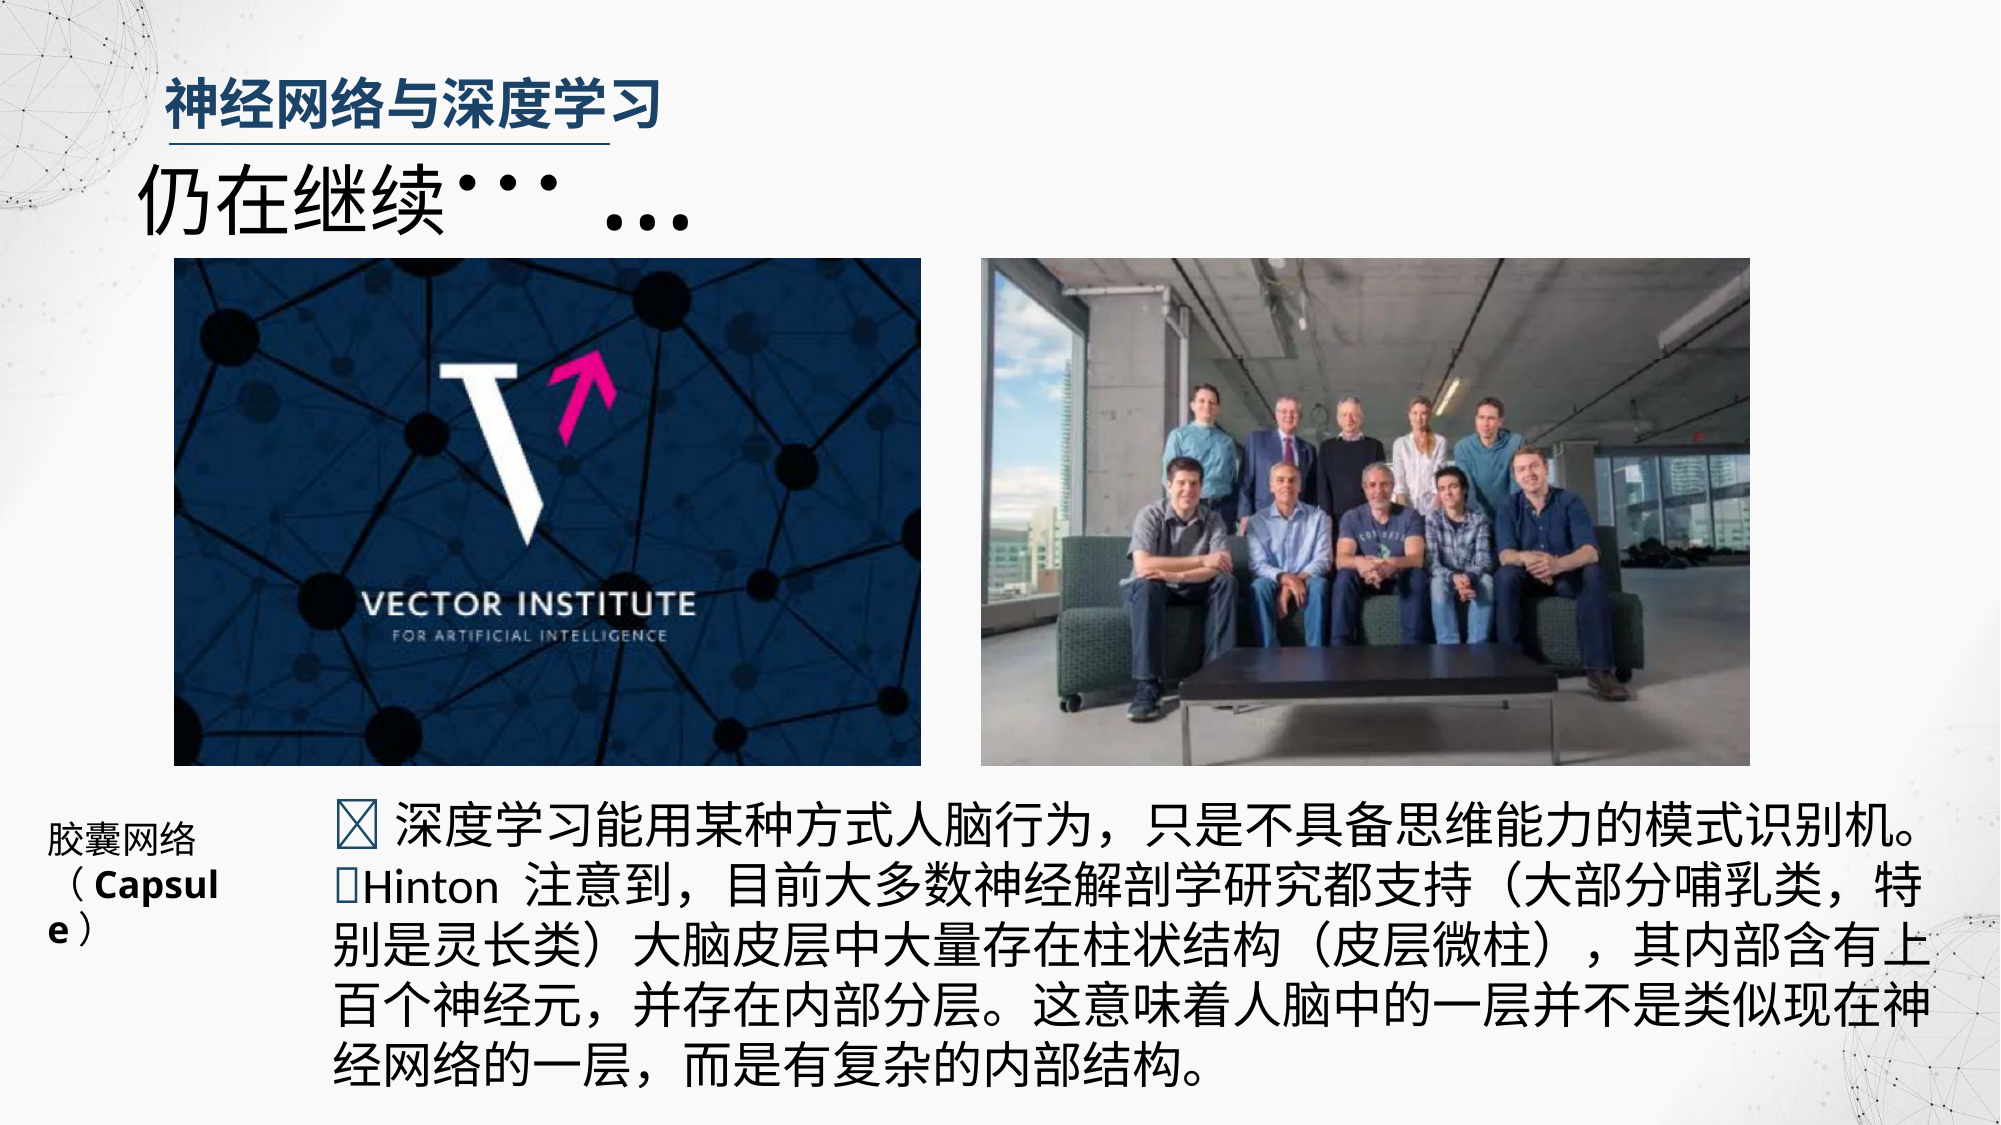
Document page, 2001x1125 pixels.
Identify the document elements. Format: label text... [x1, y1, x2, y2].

text_box 胶囊网络（Capsule） [32, 809, 241, 959]
text_box 仍在继续…... [121, 99, 712, 261]
text_box 神经网络与深度学习 [149, 61, 744, 143]
picture [0, 0, 2001, 1125]
text_box 深度学习能用某种方式人脑行为，只是不具备思维能力的模式识别机。 Hinton 注意到，目前大多数神经解剖学研究都支持（大部分哺乳类，特别是灵长类）大脑皮层中大量存在柱状结构（皮层微柱），其内部含有上百个神经元，并存在内部分层。这意味着人脑中的一层并不是类似现在神经网络的一层，而是有复杂的内部结构。 [317, 786, 1984, 1102]
